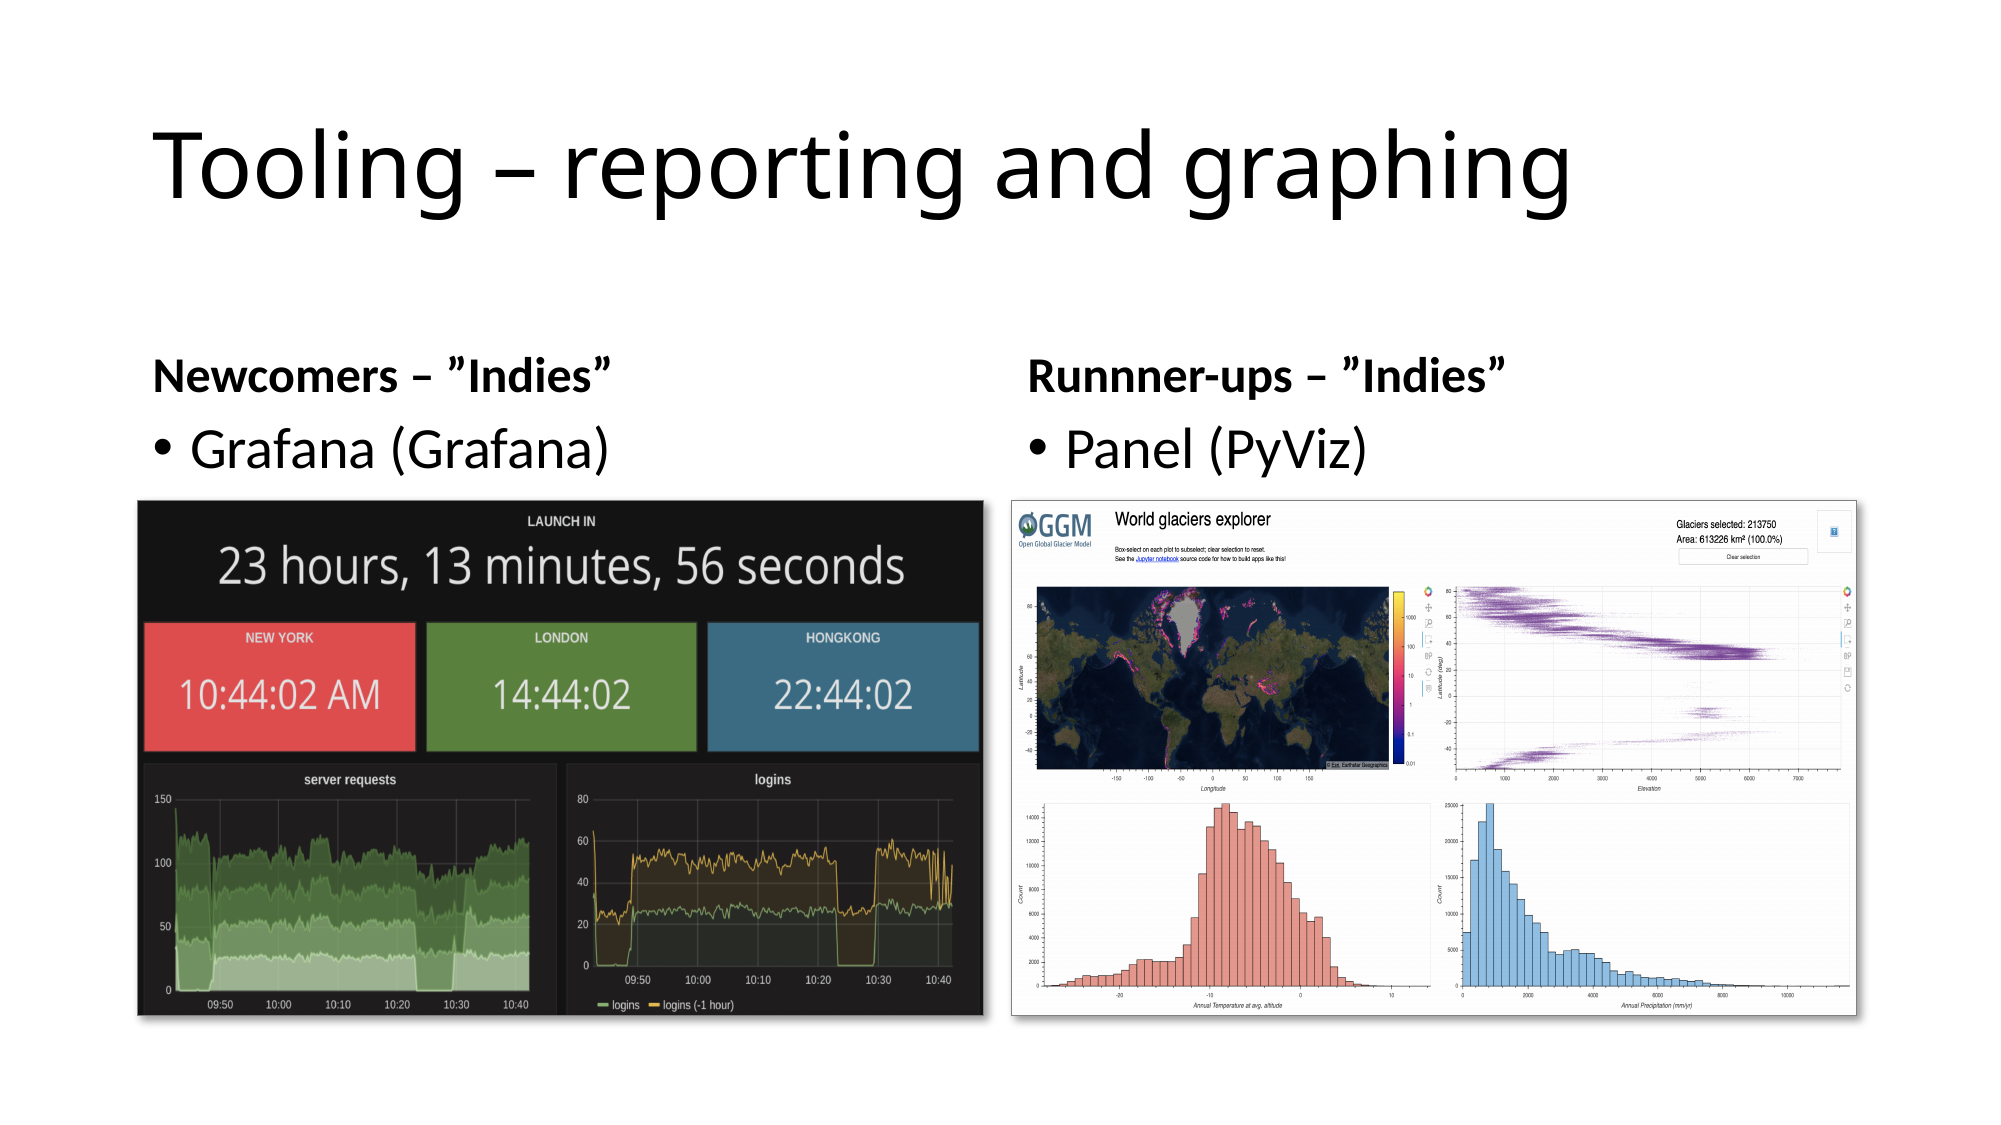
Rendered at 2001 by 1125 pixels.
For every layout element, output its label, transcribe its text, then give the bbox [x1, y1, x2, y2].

list Grafana (Grafana) [137, 410, 984, 500]
list Panel (PyViz) [1012, 410, 1863, 500]
title Tooling – reporting and graphing [137, 59, 1863, 278]
list Runnner-ups – ”Indies” [1012, 275, 1863, 410]
picture [1011, 500, 1857, 1016]
picture [137, 500, 984, 1016]
list Newcomers – ”Indies” [137, 275, 984, 410]
